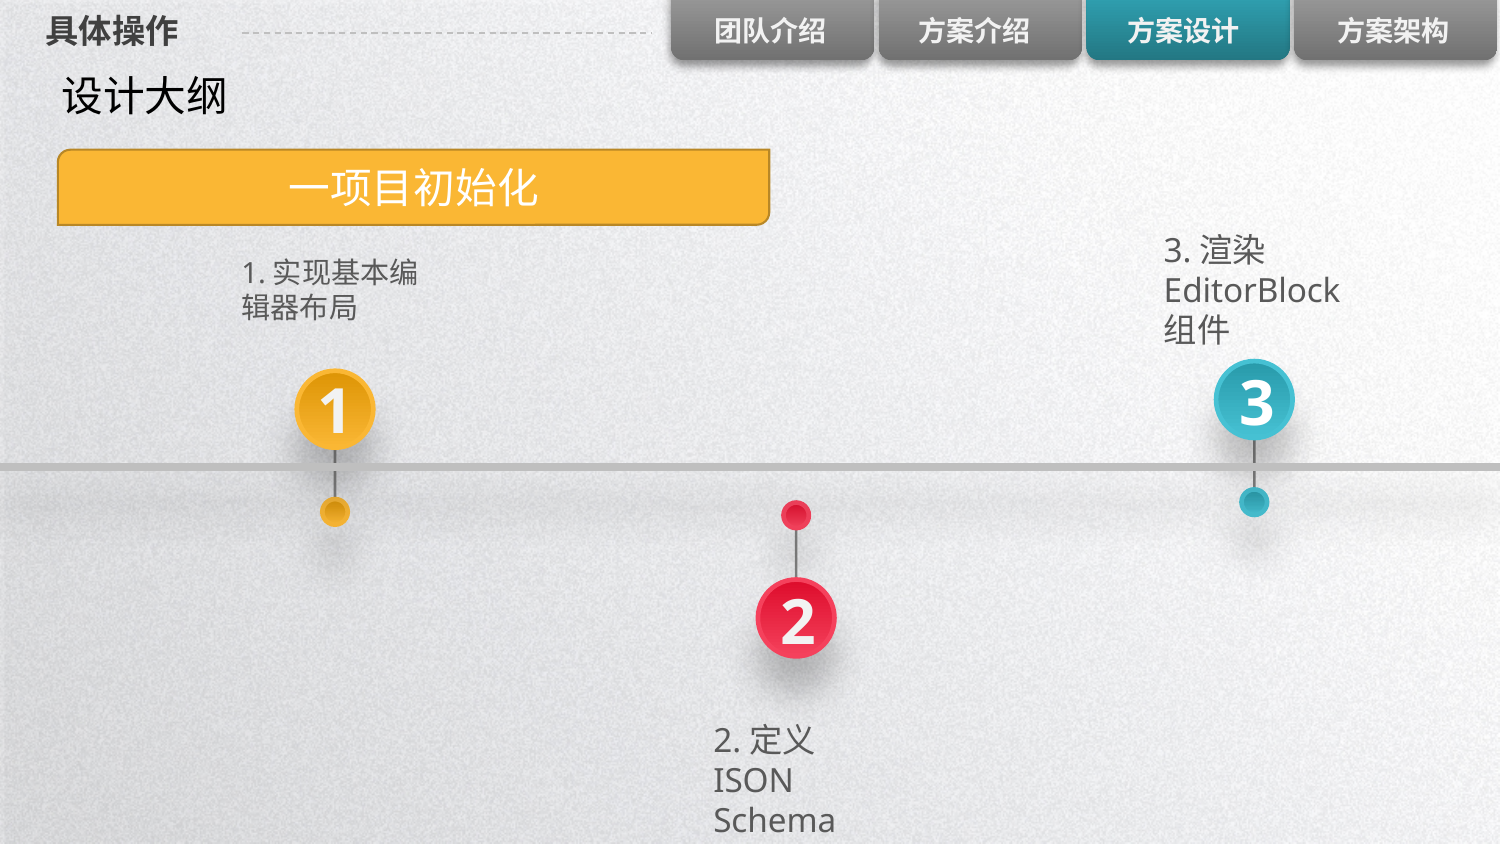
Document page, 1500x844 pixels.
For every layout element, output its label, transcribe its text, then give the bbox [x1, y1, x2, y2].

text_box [757, 502, 835, 664]
text_box [0, 465, 296, 469]
picture [0, 0, 1500, 465]
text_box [1216, 357, 1293, 515]
text_box [1293, 465, 1500, 469]
text_box 1.实现基本编辑器布局 [226, 246, 445, 332]
picture [0, 469, 1500, 844]
picture [1082, 0, 1086, 12]
text_box 设计大纲 [46, 62, 258, 128]
picture [1290, 0, 1294, 12]
picture [874, 0, 879, 12]
text_box 一项目初始化 [56, 148, 771, 226]
title 具体操作 [30, 12, 1325, 54]
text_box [296, 365, 374, 525]
text_box 2.定义ISON Schema [698, 711, 917, 844]
text_box [374, 465, 1216, 469]
text_box 3.渲染EditorBlock组件 [1148, 221, 1367, 356]
